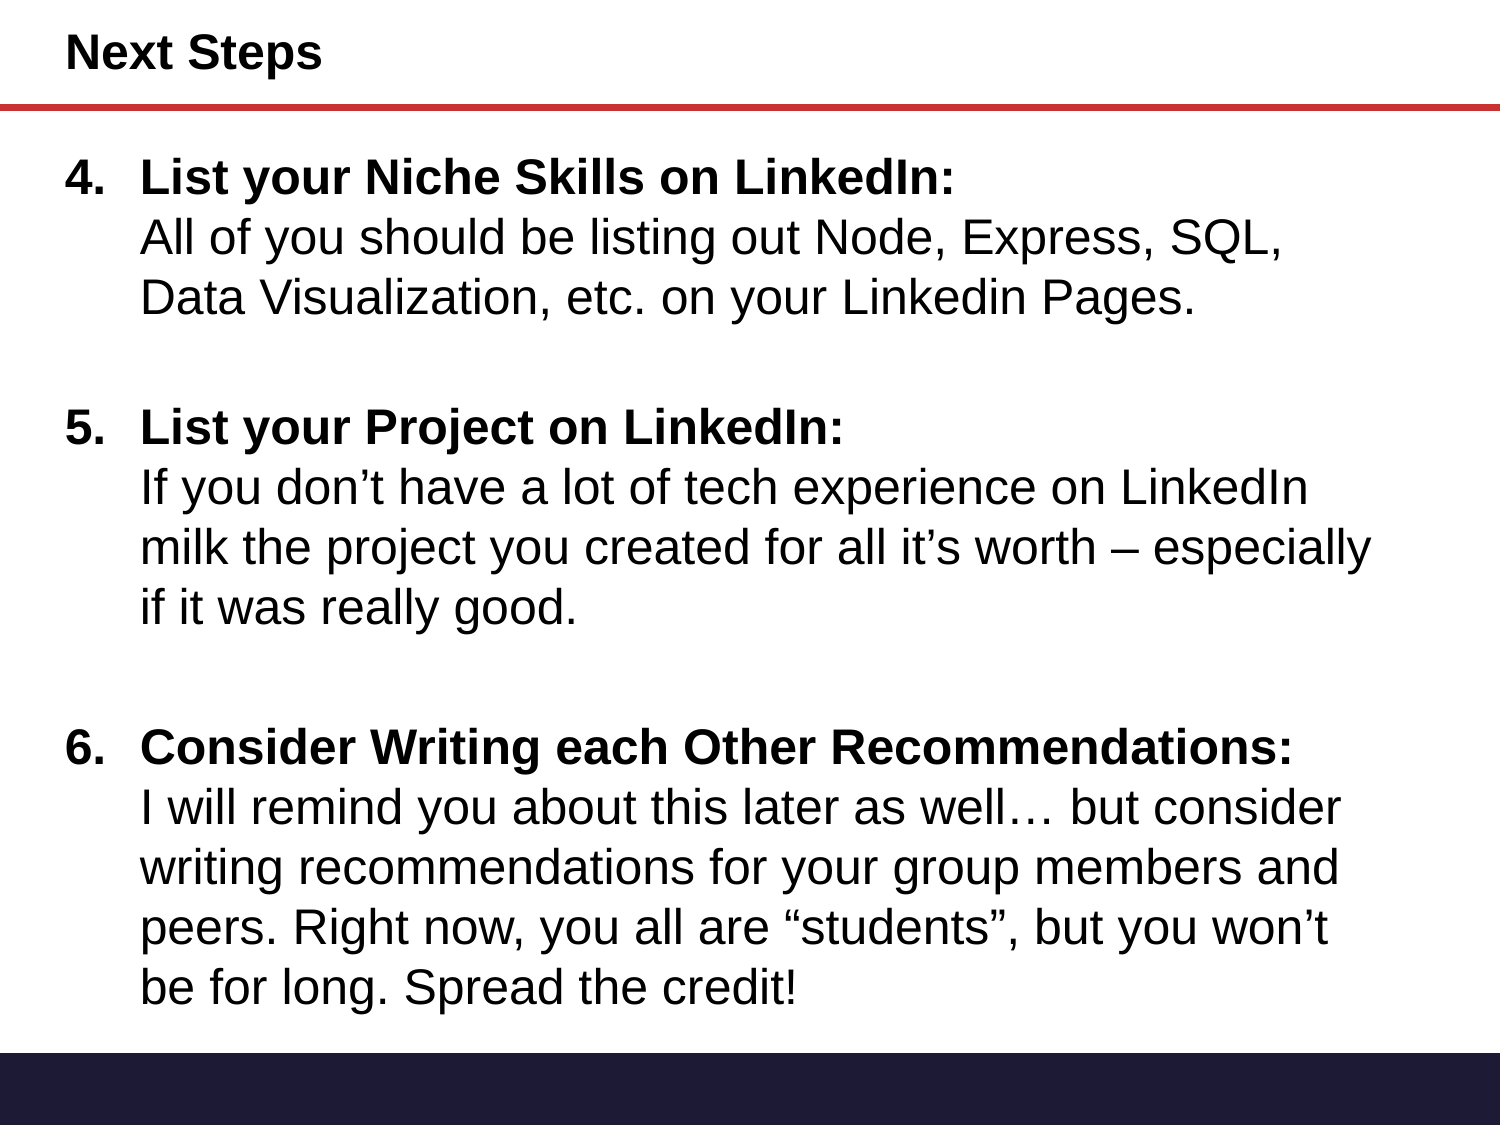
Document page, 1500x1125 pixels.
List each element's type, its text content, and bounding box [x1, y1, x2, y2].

text_box List your Niche Skills on LinkedIn: All of you should be listing out Node, Express, SQL, Data Visualization, etc. on your Linkedin Pages. List your Project on LinkedIn: If you don’t have a lot of tech experience on LinkedIn milk the project you created for all it’s worth – especially if it was really good. Consider Writing each Other Recommendations: I will remind you about this later as well… but consider writing recommendations for your group members and peers. Right now, you all are “students”, but you won’t be for long. Spread the credit! [49, 137, 1400, 1013]
title Next Steps [50, 0, 948, 108]
